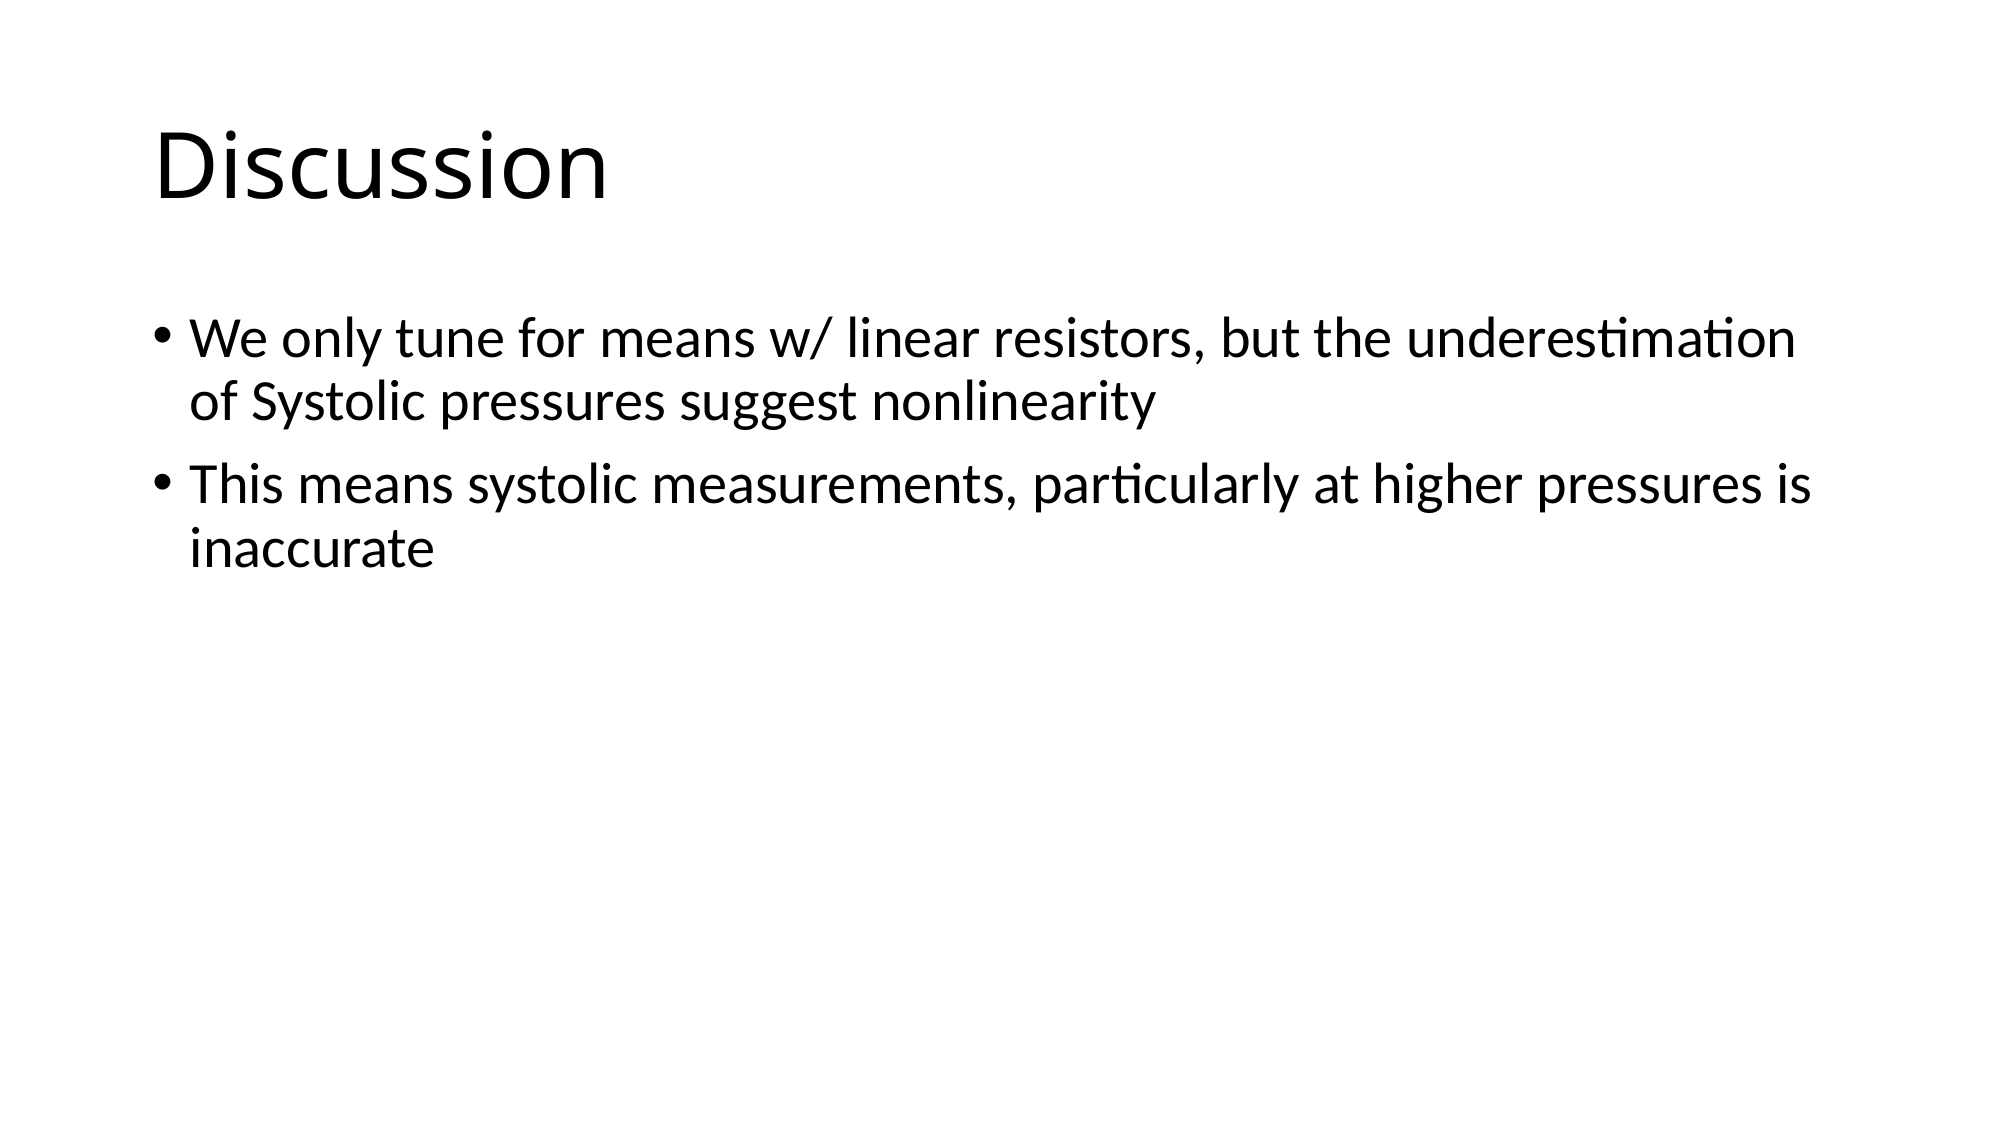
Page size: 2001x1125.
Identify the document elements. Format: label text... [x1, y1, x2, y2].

list We only tune for means w/ linear resistors, but the underestimation of Systolic pressures suggest nonlinearity This means systolic measurements, particularly at higher pressures is inaccurate [137, 299, 1863, 1014]
title Discussion [137, 59, 1863, 278]
